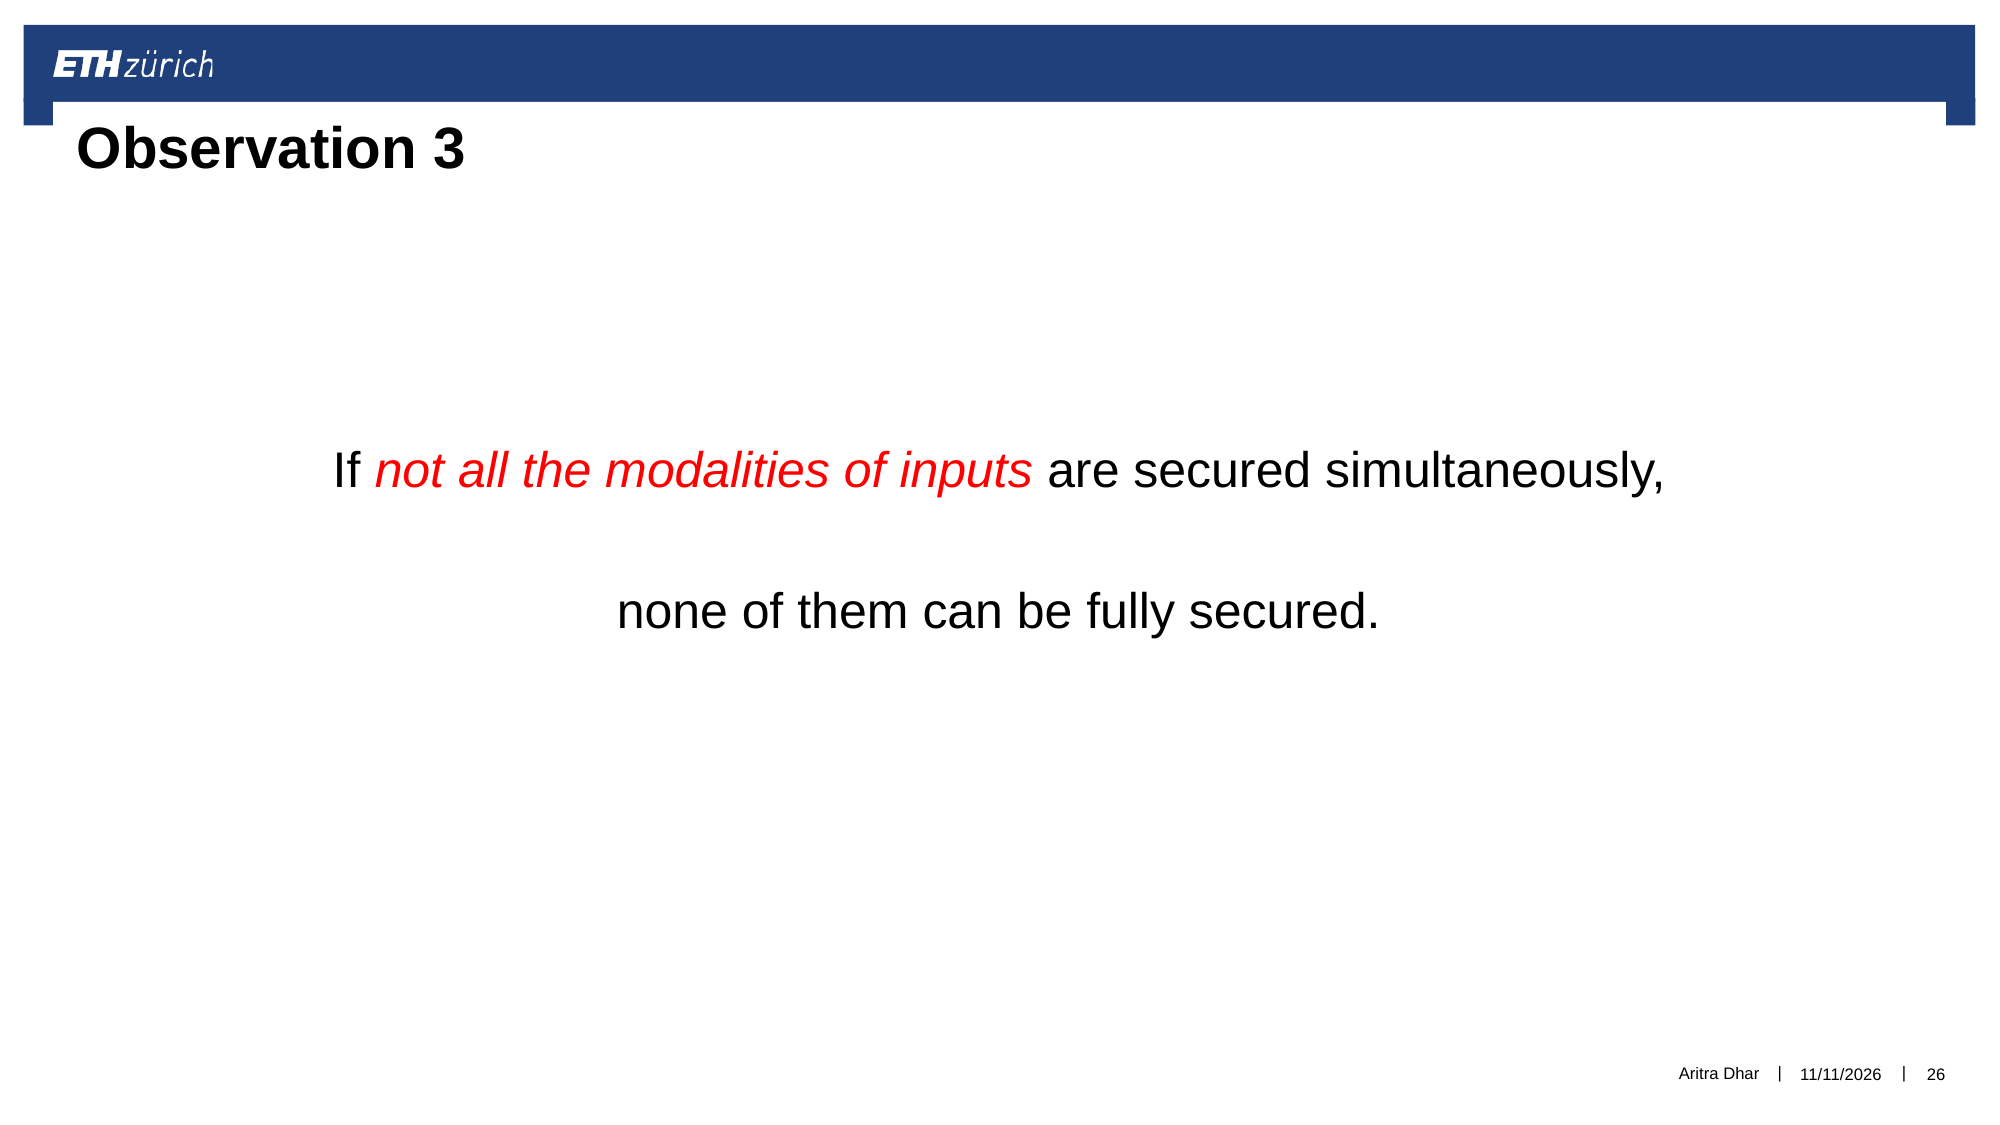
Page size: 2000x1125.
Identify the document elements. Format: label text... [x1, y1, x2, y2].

list If not all the modalities of inputs are secured simultaneously, none of them can be fully secured. [53, 437, 1946, 688]
title Observation 3 [53, 101, 1946, 262]
footer Aritra Dhar [999, 1034, 1760, 1111]
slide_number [1790, 1034, 1892, 1112]
slide_number 26 [1906, 1034, 1966, 1112]
